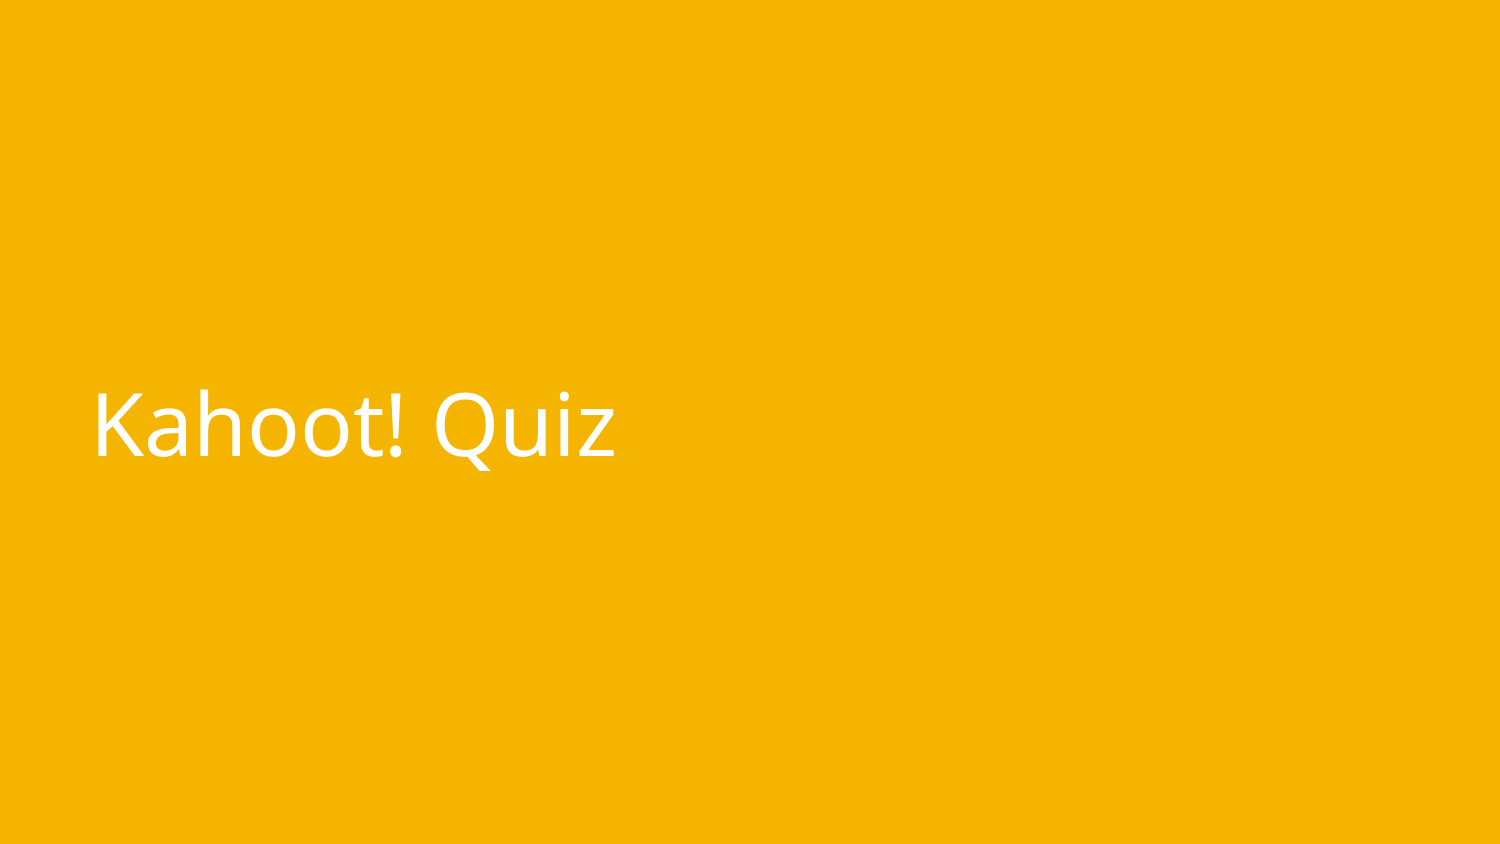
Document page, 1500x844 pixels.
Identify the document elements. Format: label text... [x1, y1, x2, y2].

text_box Kahoot! Quiz [75, 338, 1425, 505]
